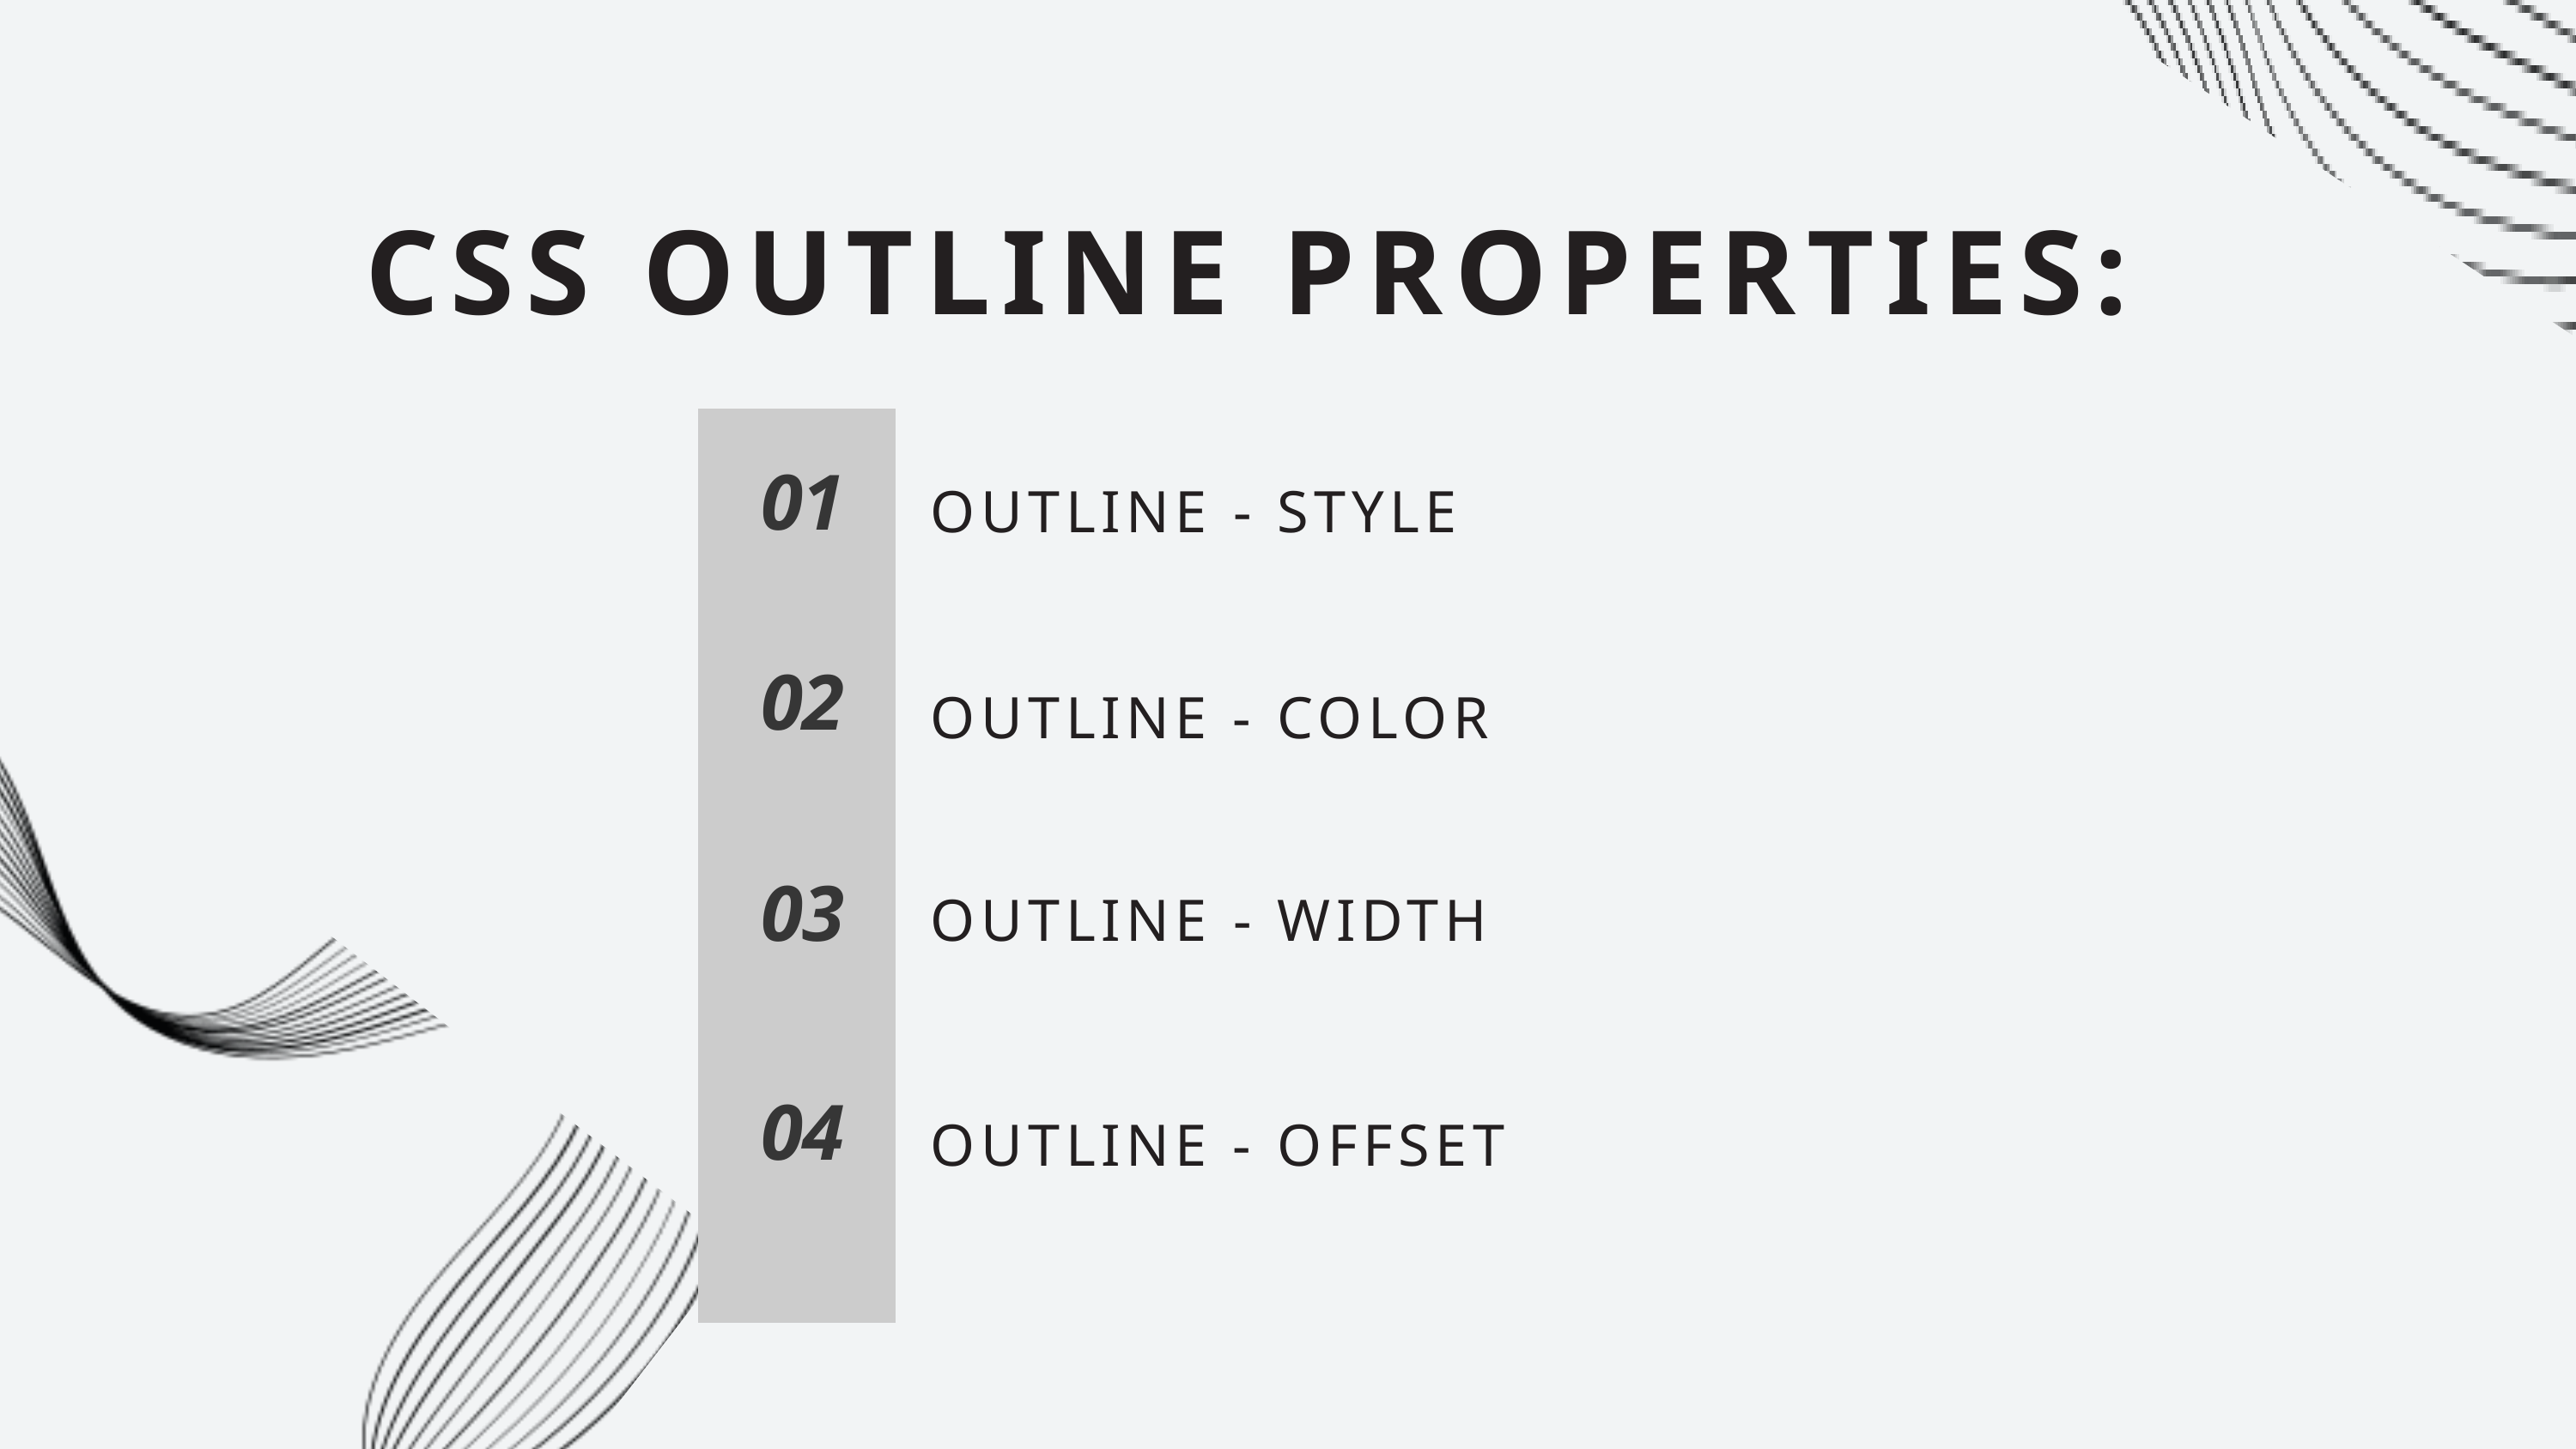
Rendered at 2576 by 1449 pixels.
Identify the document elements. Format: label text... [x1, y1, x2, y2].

text_box CSS OUTLINE PROPERTIES: [287, 177, 2251, 338]
text_box OUTLINE - COLOR [930, 670, 1787, 750]
text_box OUTLINE - OFFSET [930, 1098, 1787, 1178]
text_box [0, 680, 694, 1449]
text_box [698, 408, 896, 1324]
text_box OUTLINE - WIDTH [930, 873, 1747, 953]
text_box OUTLINE - STYLE [930, 465, 1747, 544]
text_box [2068, 0, 2576, 338]
